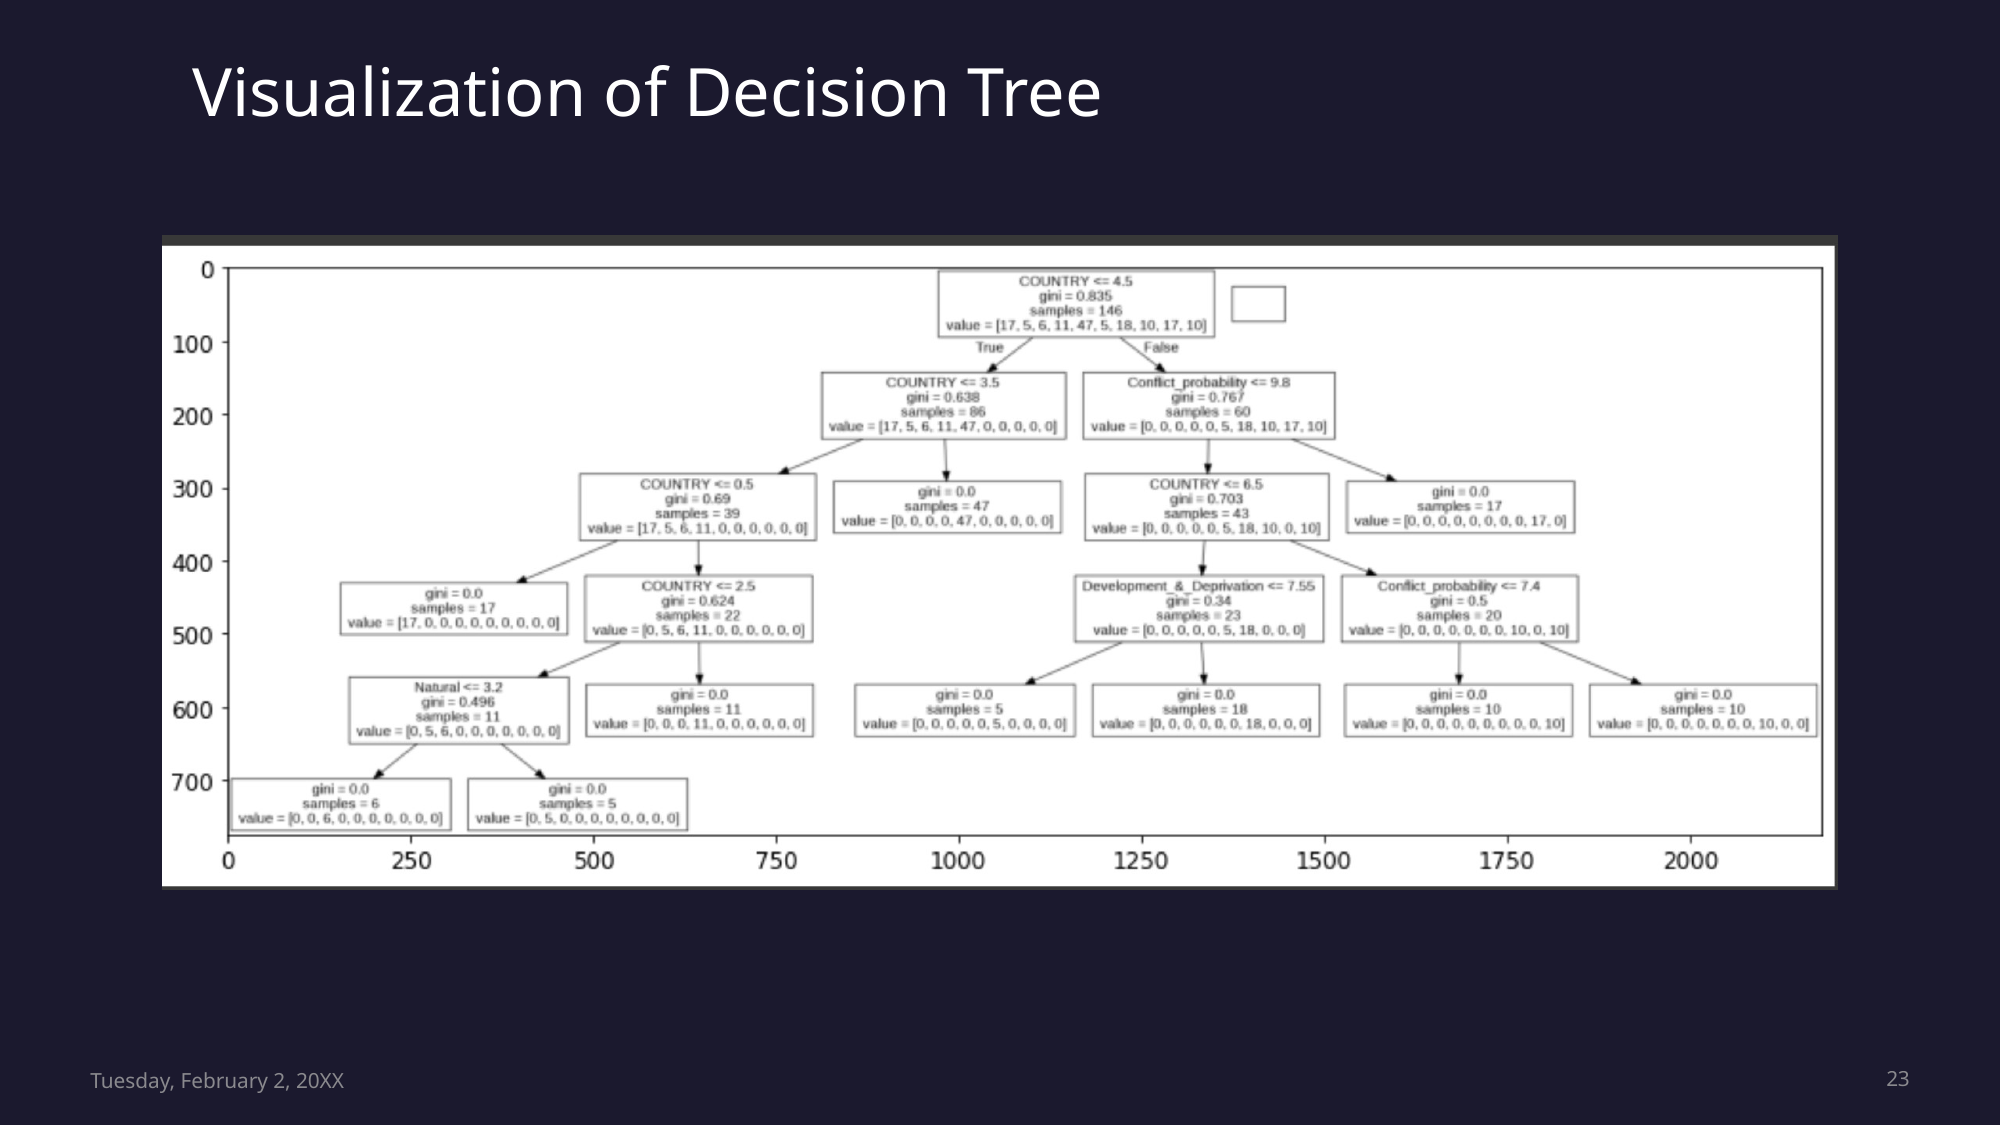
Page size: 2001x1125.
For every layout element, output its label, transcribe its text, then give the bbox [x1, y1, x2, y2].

slide_number 20 [1632, 1067, 1910, 1093]
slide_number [90, 1067, 522, 1093]
picture [162, 235, 1838, 890]
text_box Visualization of Decision Tree [192, 47, 2000, 131]
